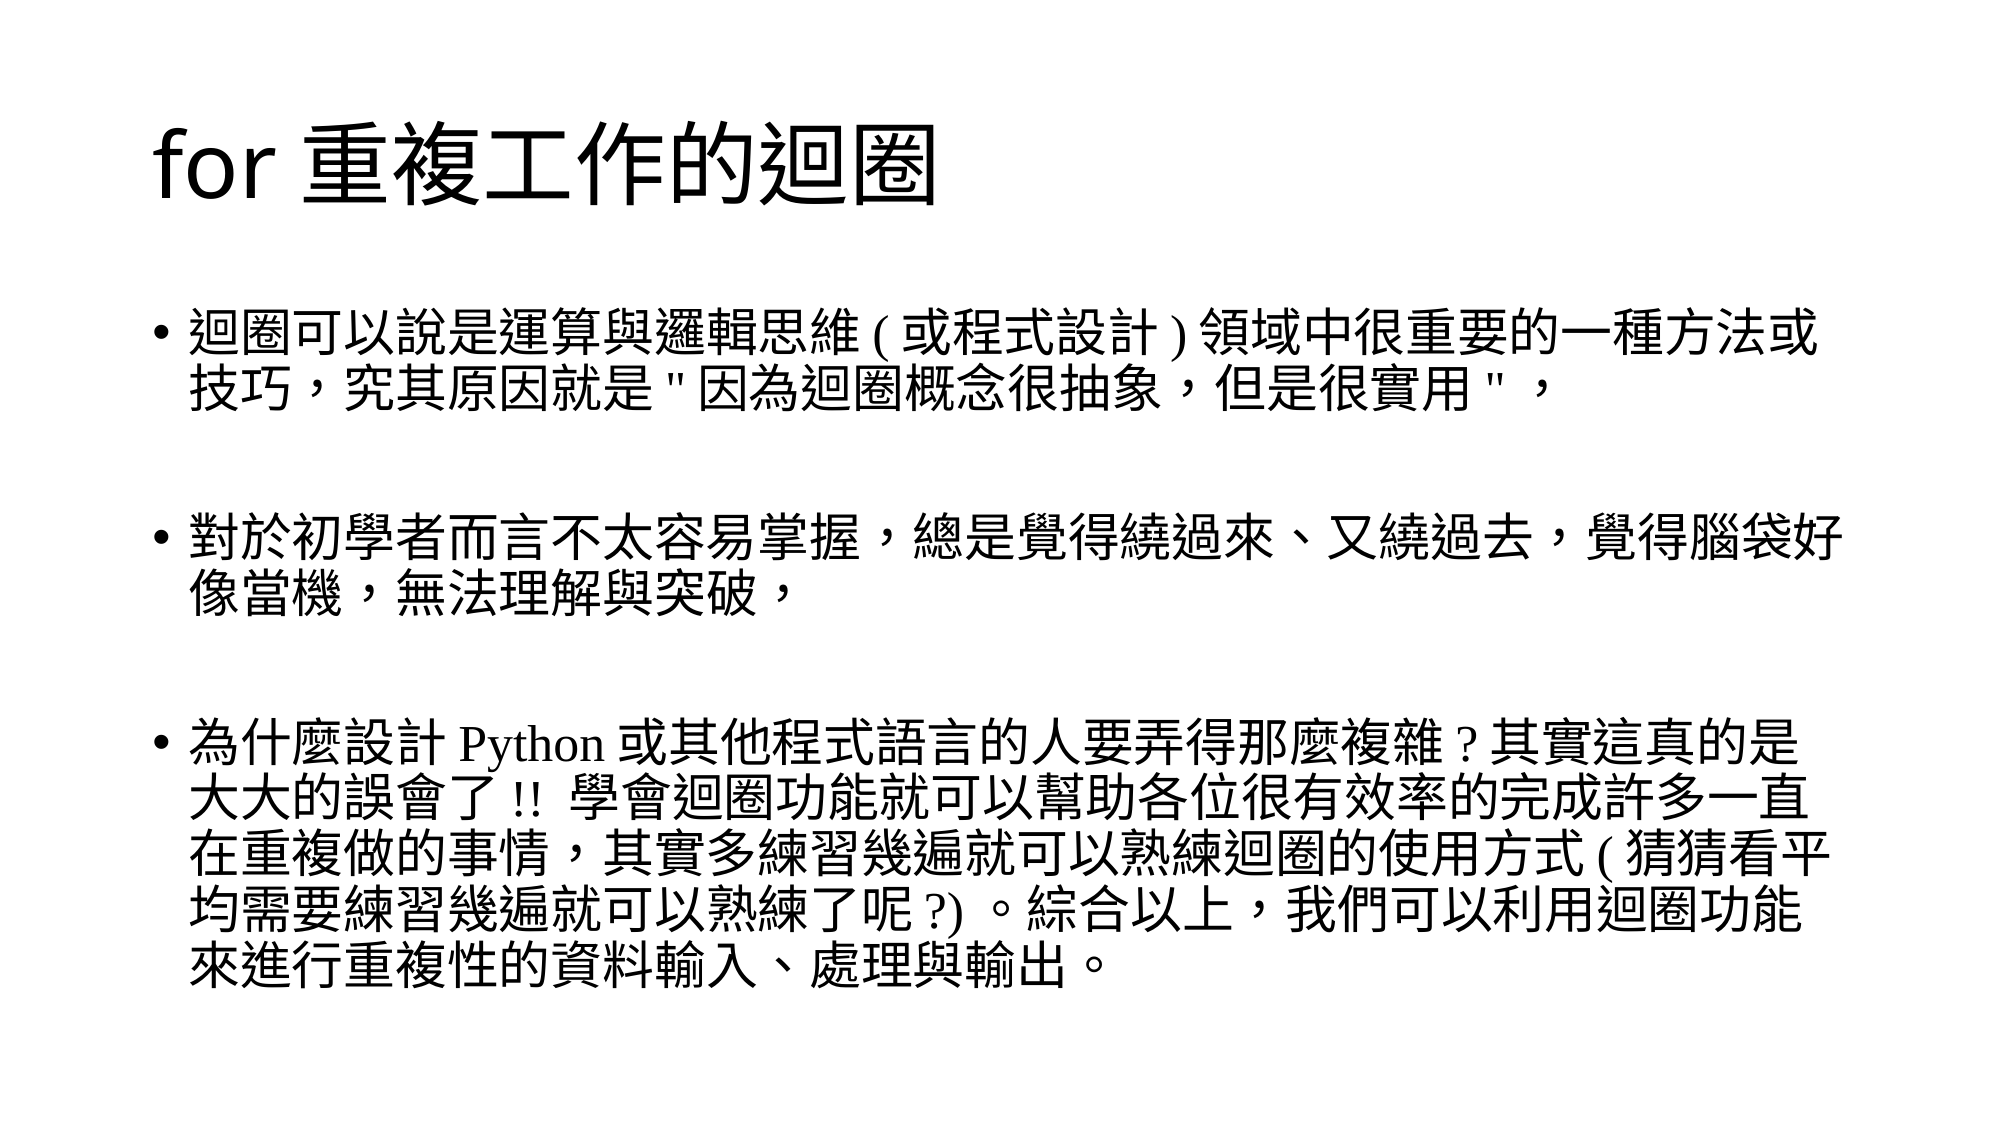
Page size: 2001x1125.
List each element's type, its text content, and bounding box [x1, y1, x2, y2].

title for重複工作的迴圈 [137, 59, 1863, 278]
list 迴圈可以說是運算與邏輯思維(或程式設計)領域中很重要的一種方法或技巧，究其原因就是"因為迴圈概念很抽象，但是很實用"， 對於初學者而言不太容易掌握，總是覺得繞過來、又繞過去，覺得腦袋好像當機，無法理解與突破， 為什麼設計Python或其他程式語言的人要弄得那麼複雜?其實這真的是大大的誤會了!! 學會迴圈功能就可以幫助各位很有效率的完成許多一直在重複做的事情，其實多練習幾遍就可以熟練迴圈的使用方式(猜猜看平均需要練習幾遍就可以熟練了呢?)。綜合以上，我們可以利用迴圈功能來進行重複性的資料輸入、處理與輸出。 [137, 299, 1863, 1014]
